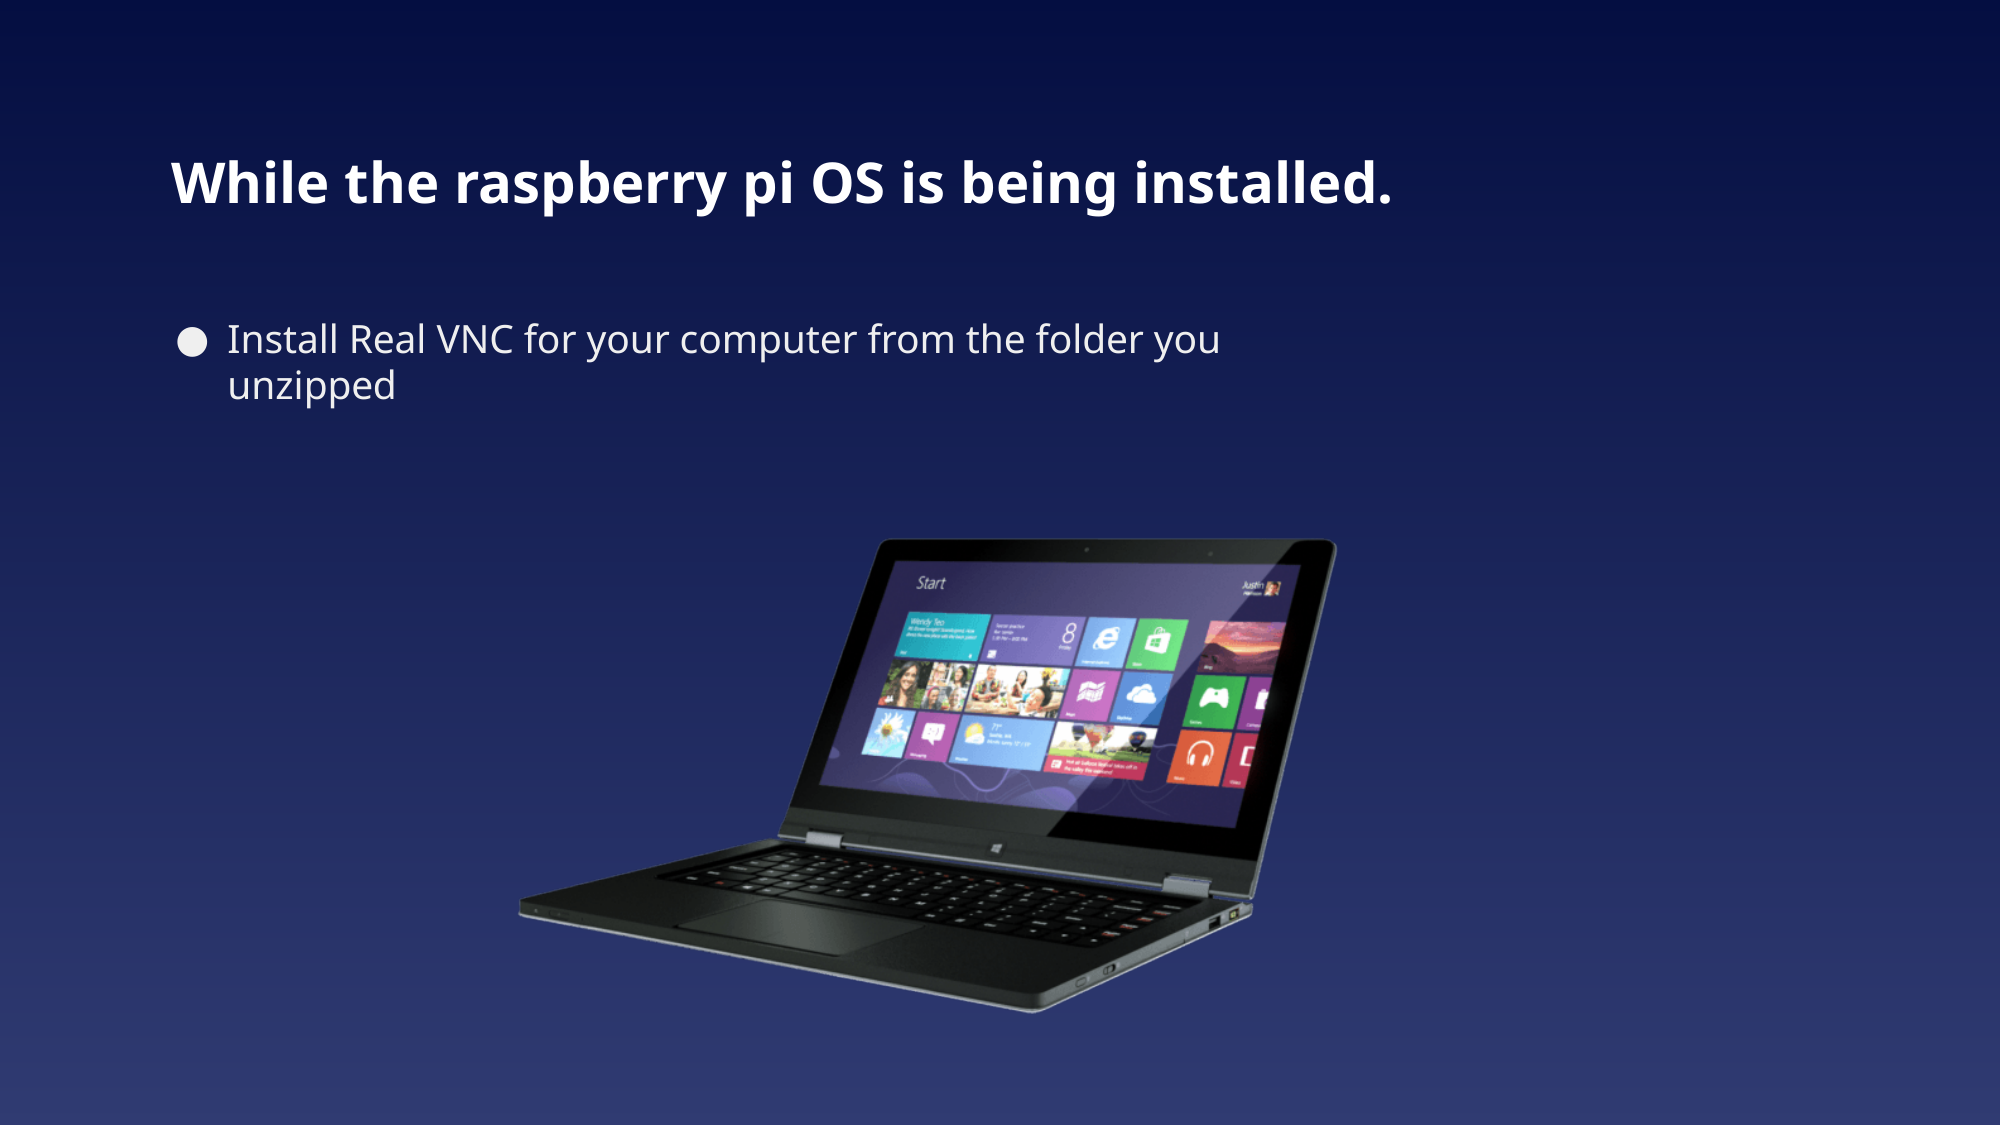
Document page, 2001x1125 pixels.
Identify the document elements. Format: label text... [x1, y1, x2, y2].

title While the raspberry pi OS is being installed. [156, 118, 1844, 244]
picture [516, 536, 1338, 1014]
list Install Real VNC for your computer from the folder you unzipped [137, 299, 1370, 1014]
